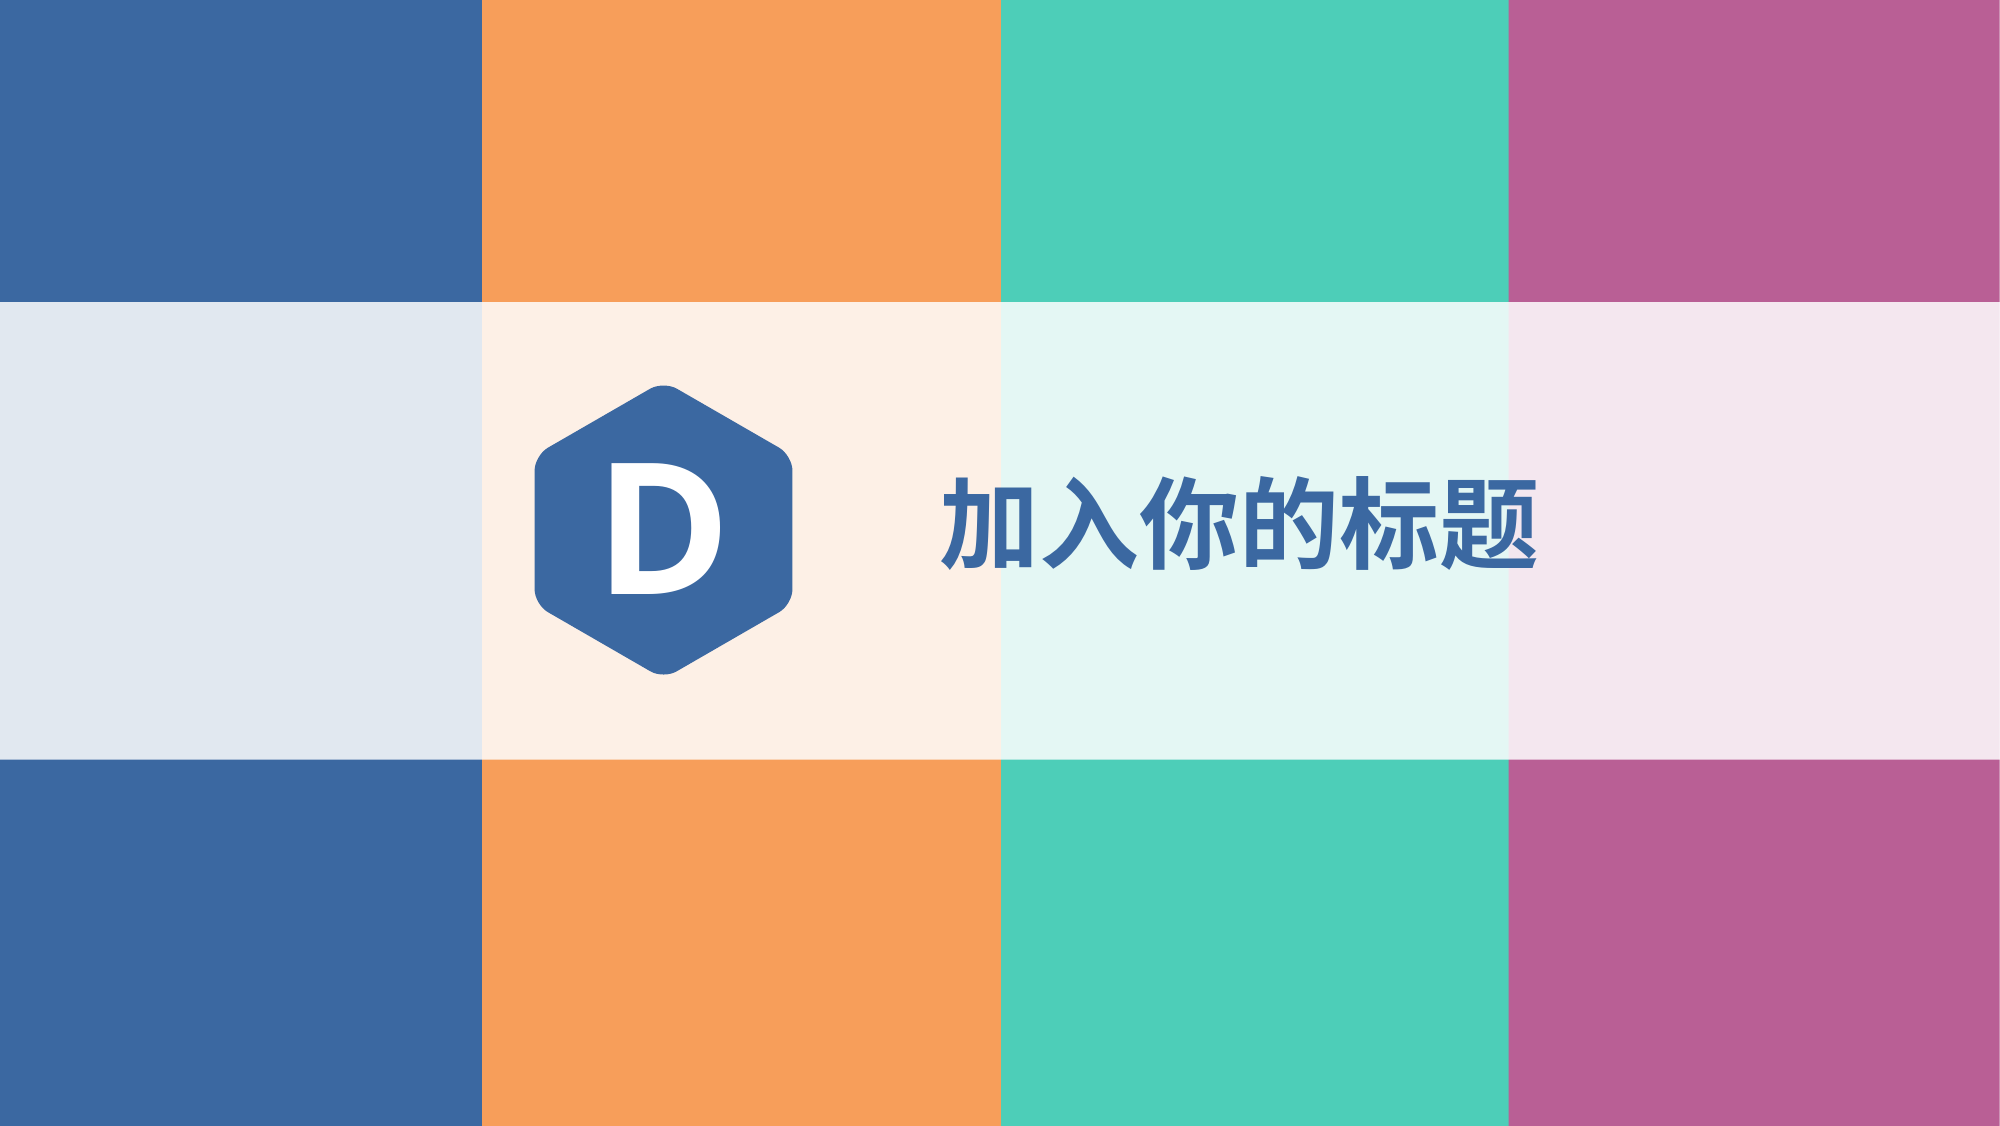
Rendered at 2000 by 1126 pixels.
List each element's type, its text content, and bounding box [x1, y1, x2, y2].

text_box [0, 0, 482, 300]
text_box [482, 762, 1001, 1126]
text_box [1001, 762, 1508, 1126]
text_box [0, 300, 2000, 762]
text_box [1508, 0, 2000, 300]
text_box [0, 762, 482, 1126]
text_box 加入你的标题 [925, 453, 1629, 589]
text_box [1508, 762, 2000, 1126]
text_box [1001, 0, 1508, 300]
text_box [501, 384, 826, 676]
text_box [482, 0, 1001, 300]
